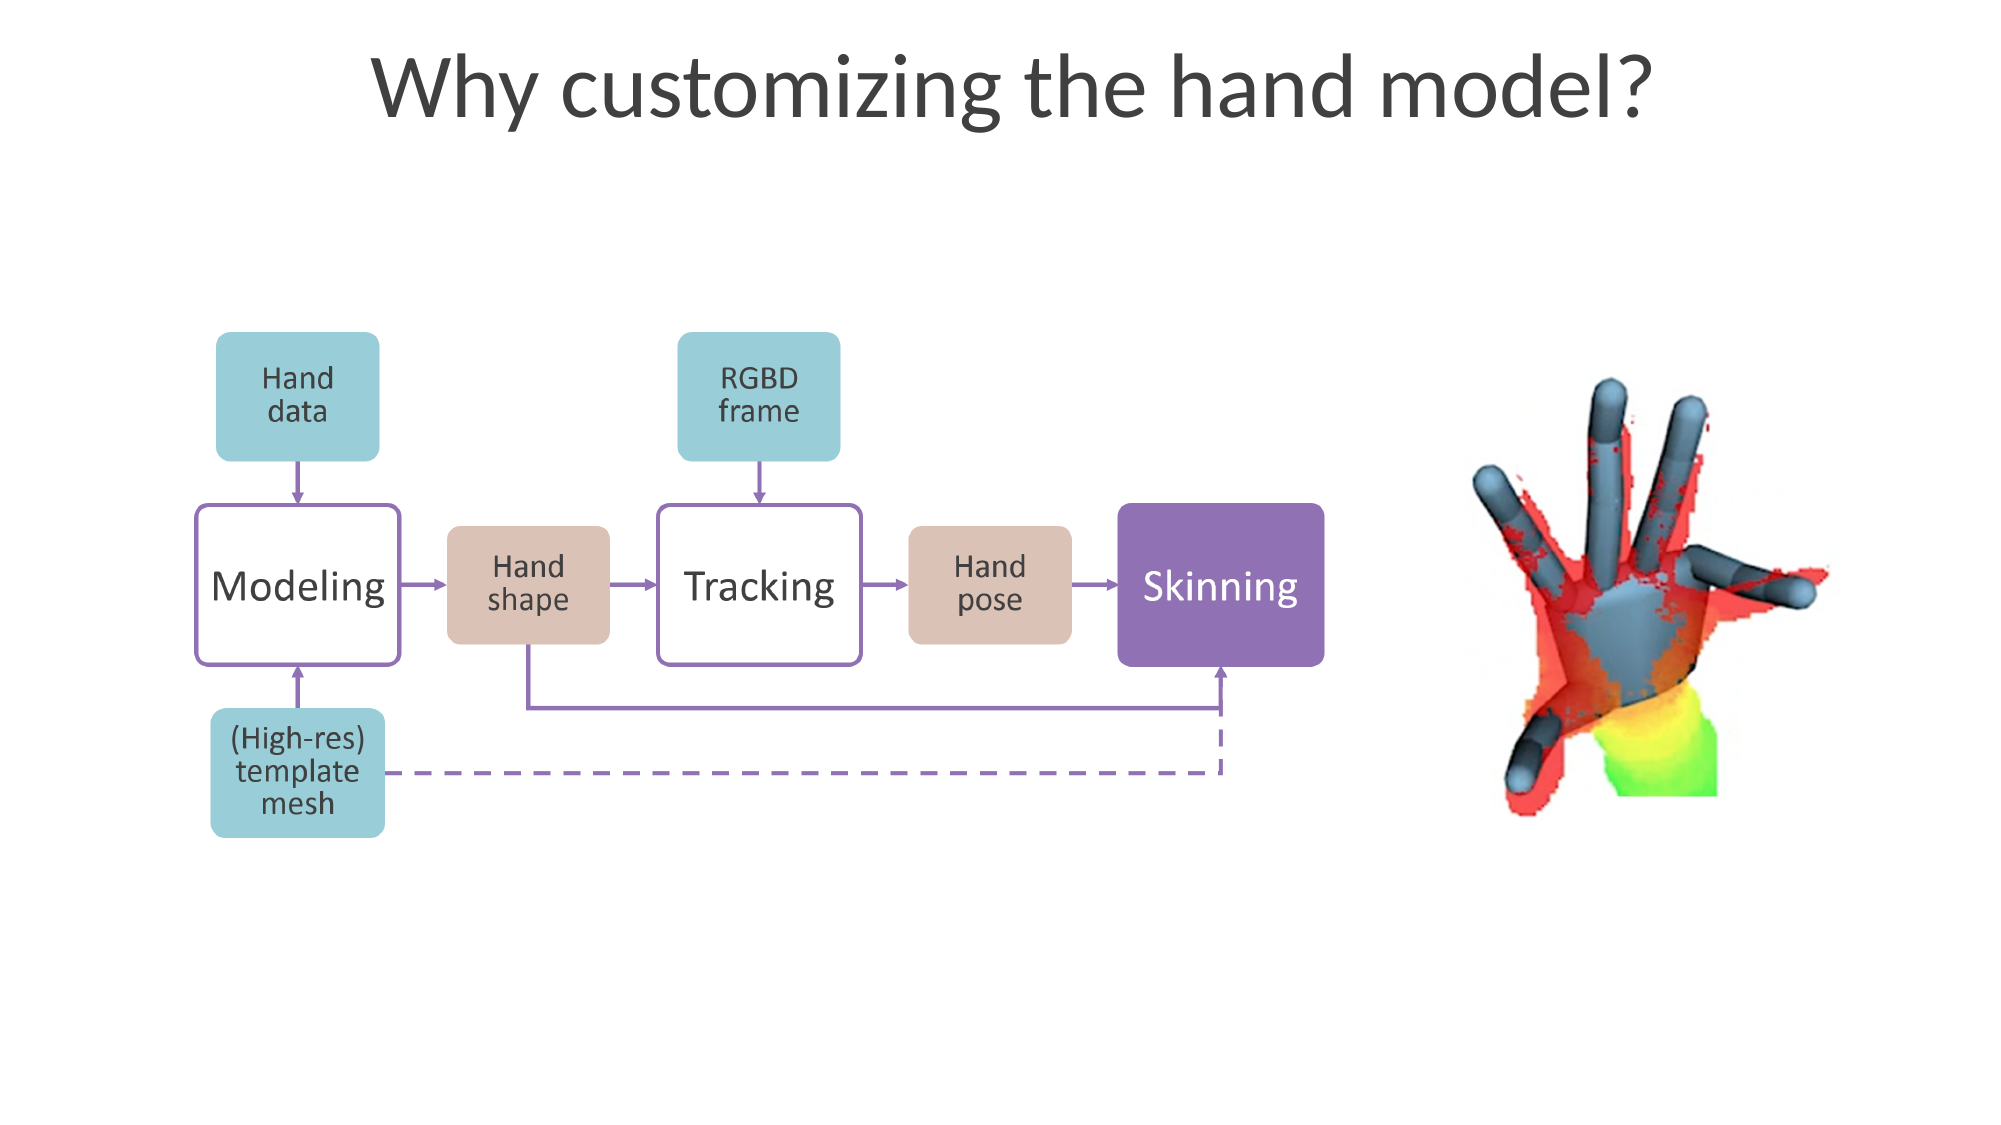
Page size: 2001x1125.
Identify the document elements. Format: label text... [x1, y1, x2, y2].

title Why customizing the hand model? [152, 14, 1878, 161]
picture [1437, 347, 1846, 834]
picture [152, 298, 1352, 868]
